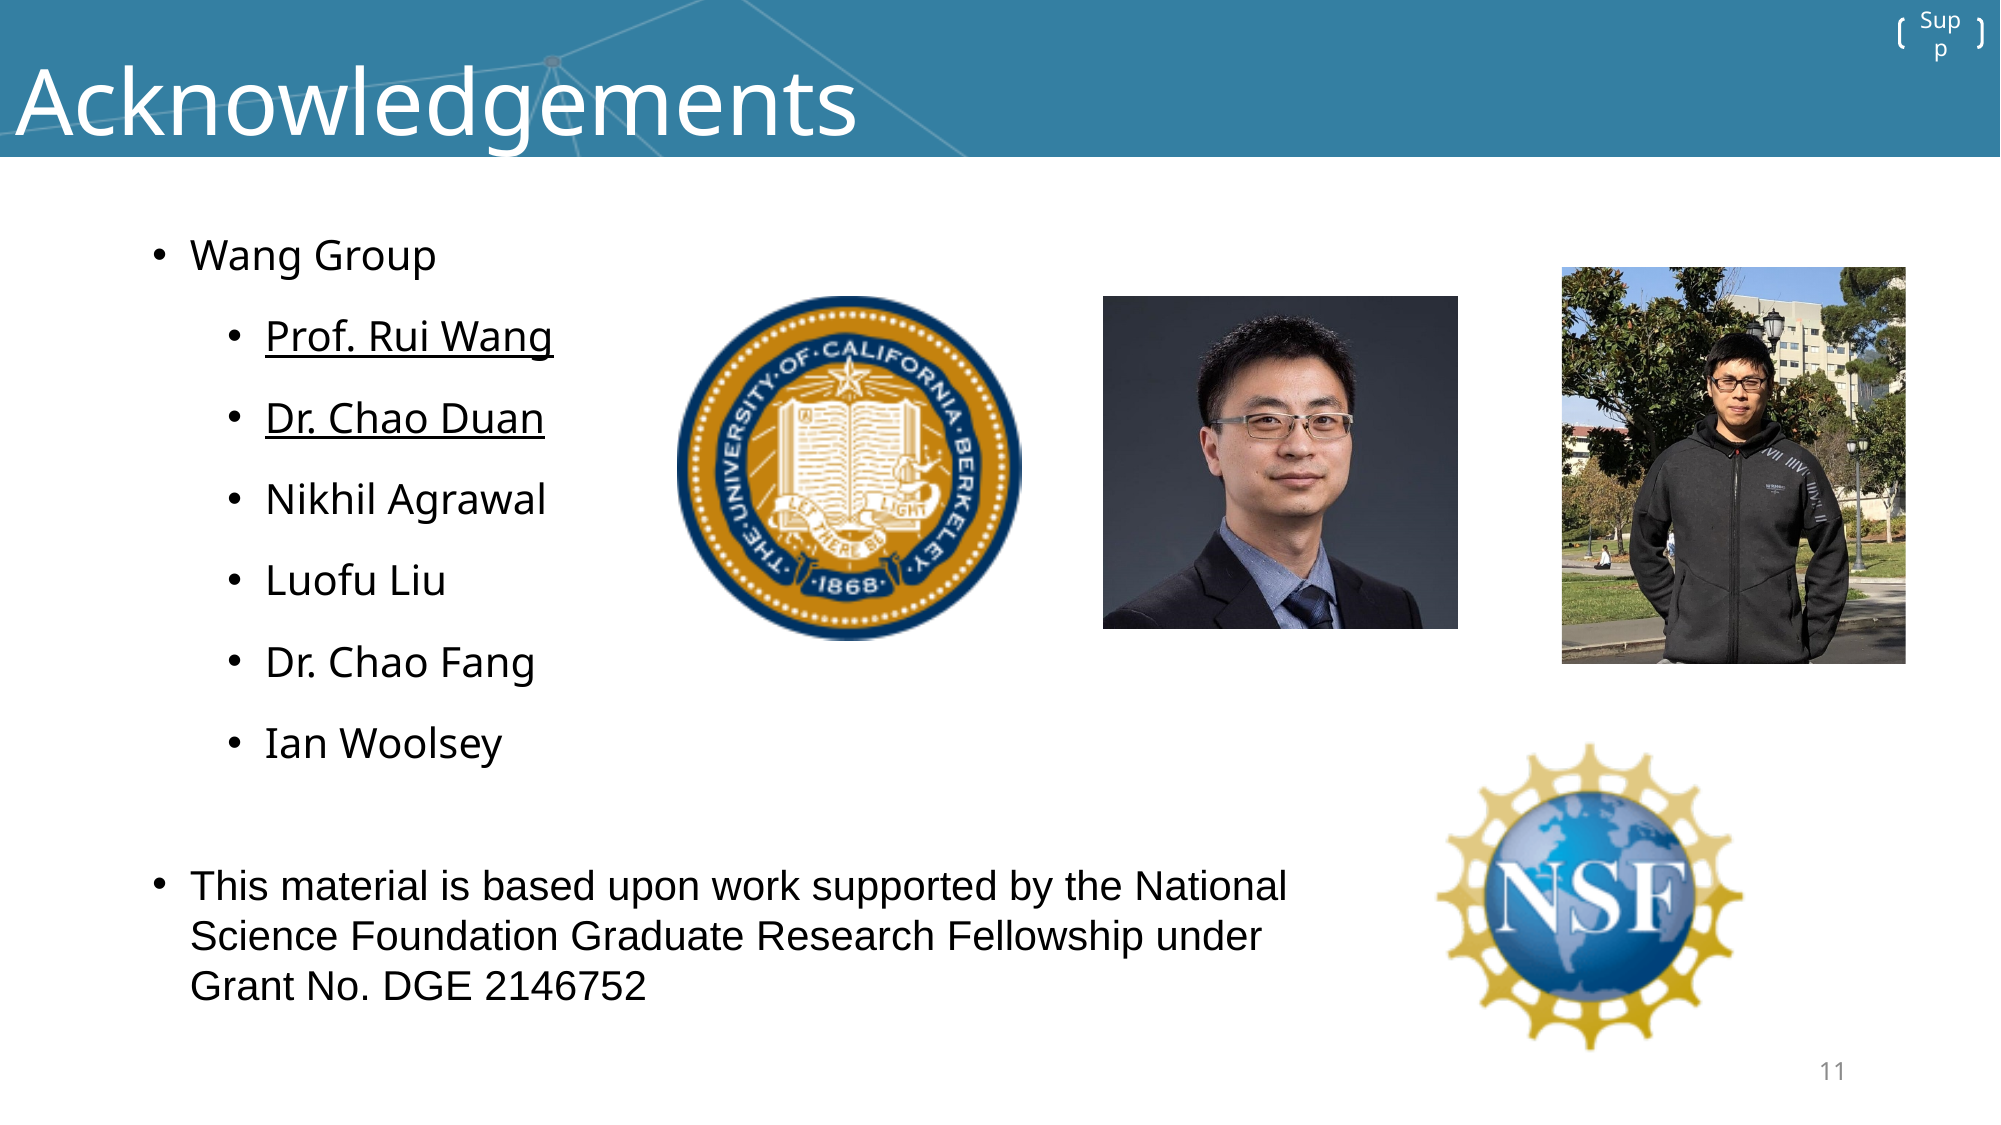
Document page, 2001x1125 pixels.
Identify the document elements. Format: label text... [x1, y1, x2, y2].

list Wang Group Prof. Rui Wang Dr. Chao Duan Nikhil Agrawal Luofu Liu Dr. Chao Fang Ian Woolsey This material is based upon work supported by the National Science Foundation Graduate Research Fellowship under Grant No. DGE 2146752 [137, 221, 1863, 1060]
title Acknowledgements [0, 23, 1725, 155]
picture [1103, 296, 1458, 629]
slide_number 11 [1412, 1042, 1863, 1103]
picture [1422, 729, 1759, 1066]
picture [1561, 267, 1906, 664]
picture [677, 296, 1022, 641]
